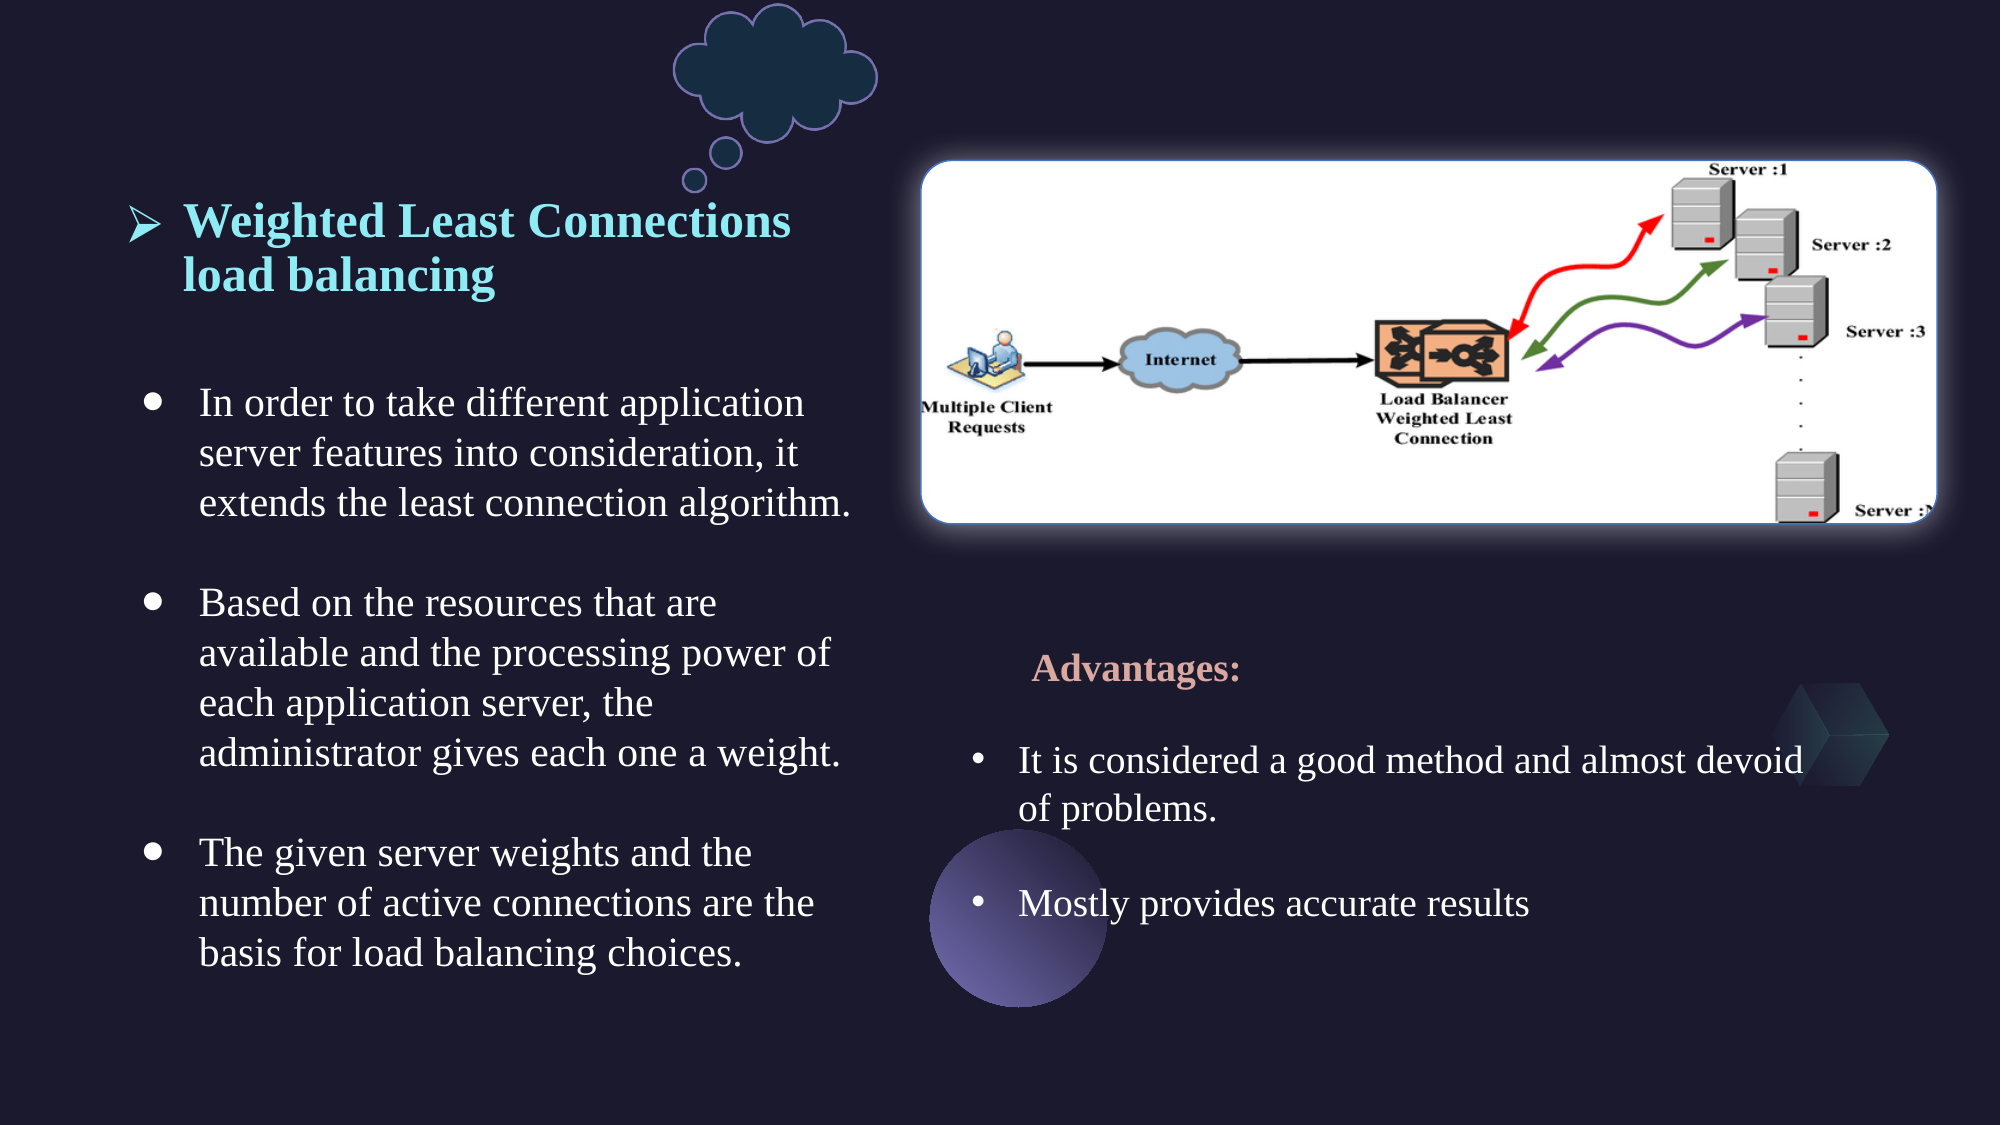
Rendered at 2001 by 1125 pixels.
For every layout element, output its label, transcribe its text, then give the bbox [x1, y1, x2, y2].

text_box In order to take different application server features into consideration, it extends the least connection algorithm. Based on the resources that are available and the processing power of each application server, the administrator gives each one a weight. The given server weights and the number of active connections are the basis for load balancing choices. [108, 366, 891, 983]
picture [920, 160, 1938, 525]
text_box Advantages: It is considered a good method and almost devoid of problems. Mostly provides accurate results [956, 634, 1863, 932]
title Weighted Least Connections load balancing [126, 192, 840, 303]
picture [649, 0, 901, 223]
